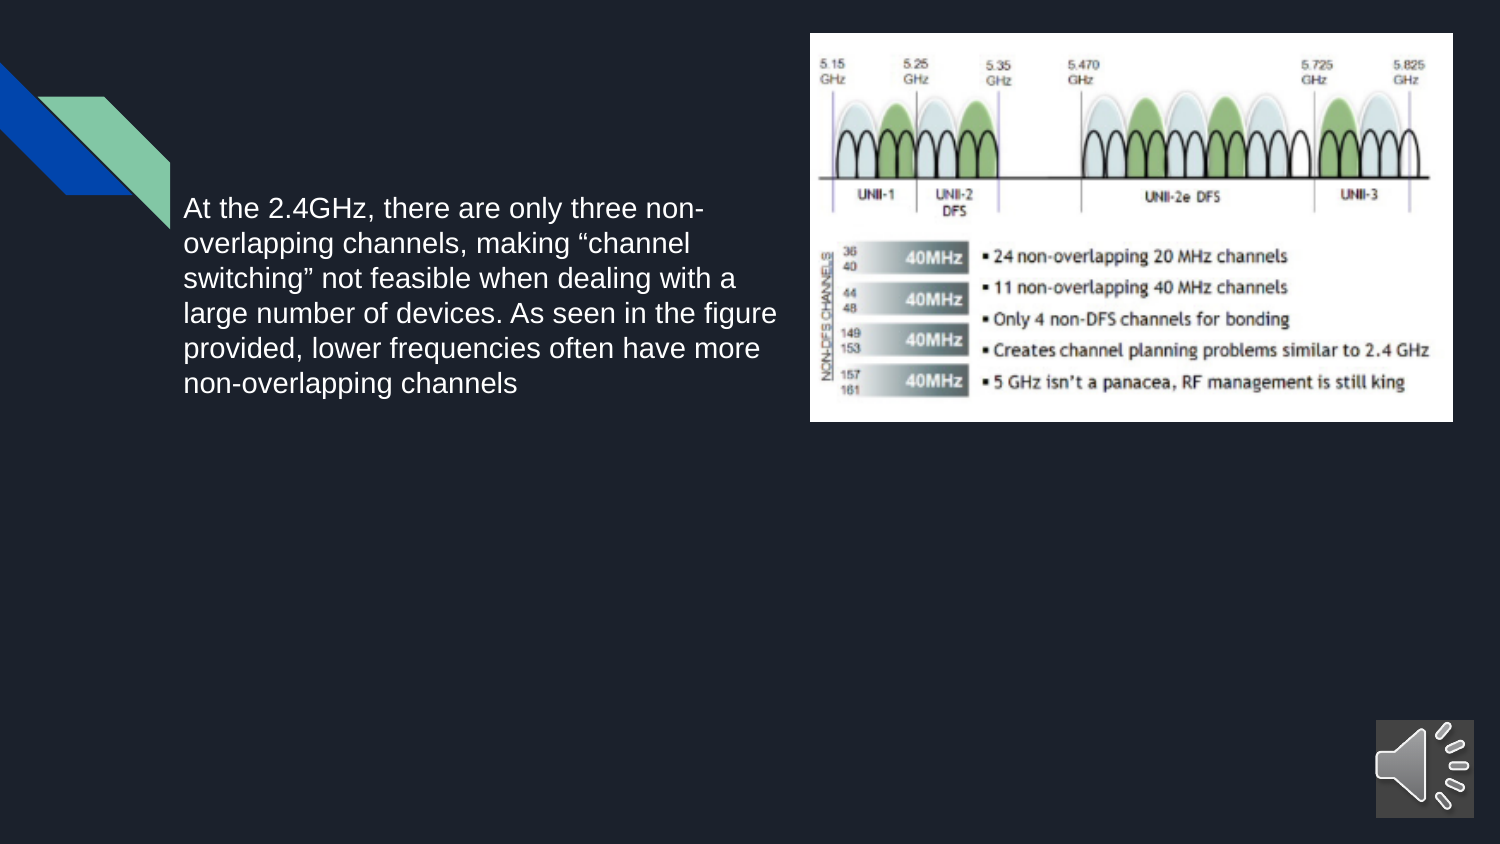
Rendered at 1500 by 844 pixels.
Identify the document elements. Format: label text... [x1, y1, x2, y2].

picture [1374, 718, 1476, 819]
picture [810, 32, 1453, 423]
text_box At the 2.4GHz, there are only three non-overlapping channels, making “channel switching” not feasible when dealing with a large number of devices. As seen in the figure provided, lower frequencies often have more non-overlapping channels [168, 174, 811, 658]
